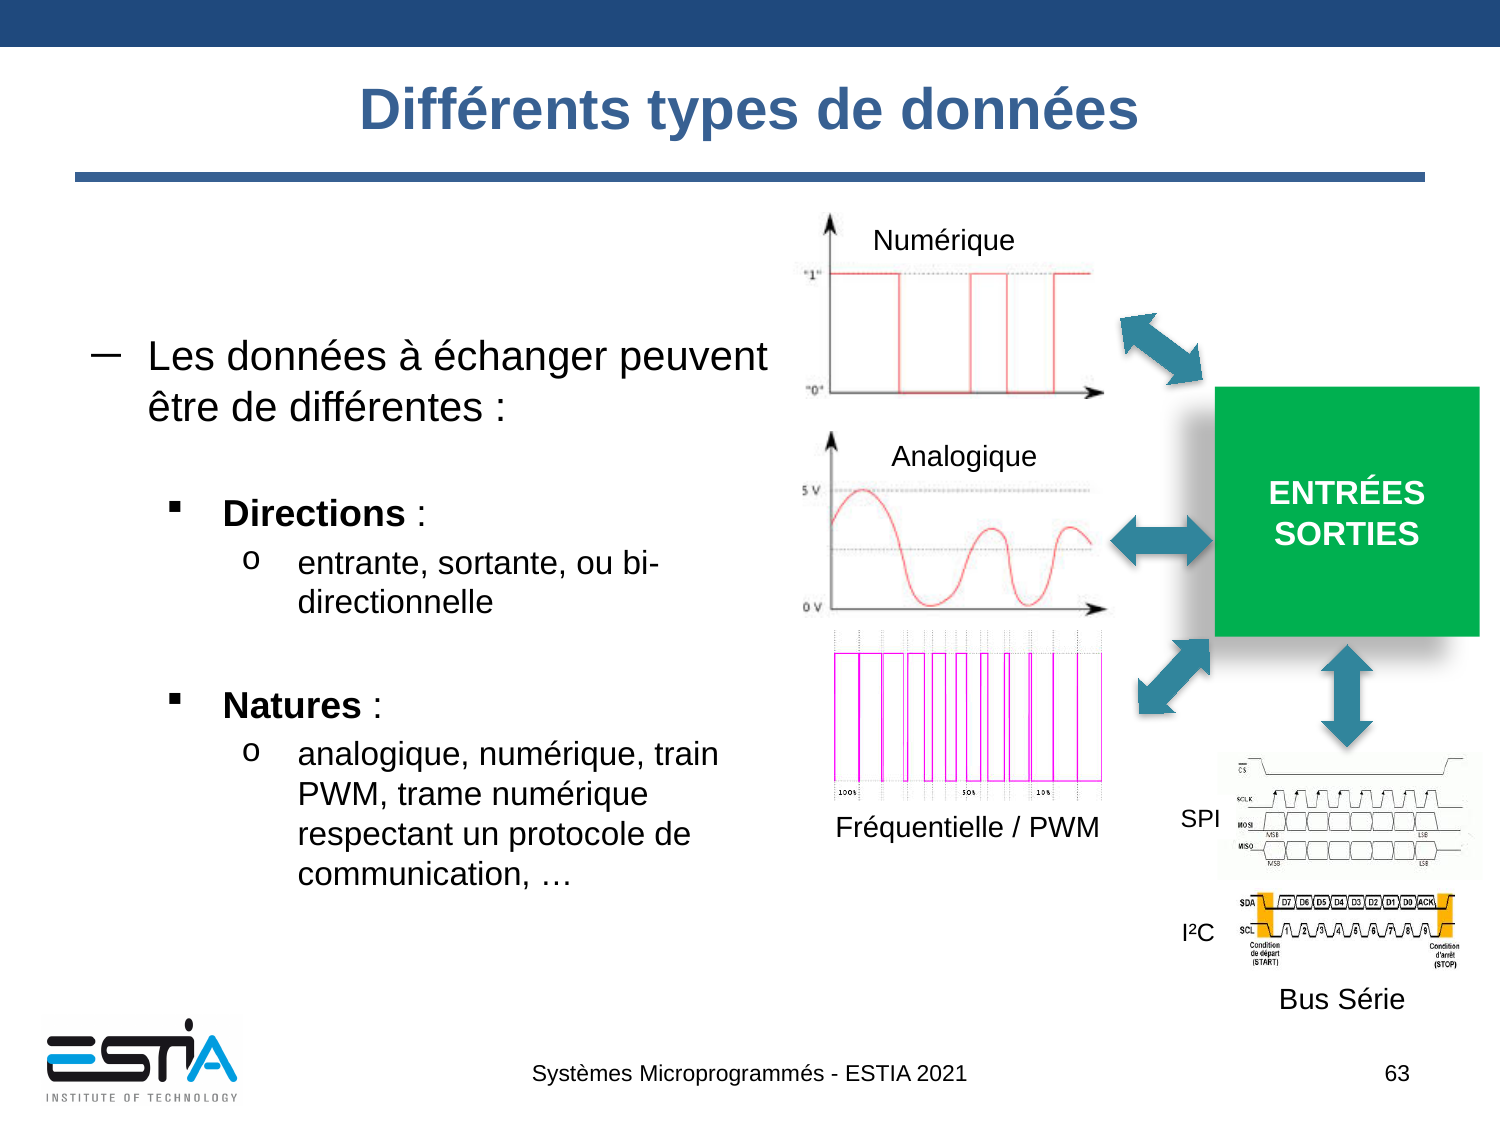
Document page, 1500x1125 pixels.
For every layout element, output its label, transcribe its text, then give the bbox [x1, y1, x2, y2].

footer Systèmes Microprogrammés - ESTIA 2021 [424, 1042, 1076, 1103]
picture [41, 1014, 243, 1106]
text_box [788, 630, 1148, 852]
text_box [1165, 751, 1483, 1024]
slide_number 63 [1076, 1042, 1425, 1103]
text_box ENTRÉES SORTIES [1213, 385, 1482, 639]
title Différents types de données [75, 24, 1425, 188]
text_box [1138, 515, 1213, 566]
text_box Les données à échanger peuvent être de différentes : Directions : entrante, sortante, ou bi-directionnelle Natures : analogique, numérique, train PWM, trame numérique respectant un protocole de communication, … [76, 263, 786, 953]
text_box [1152, 639, 1210, 714]
text_box [1321, 644, 1373, 747]
text_box [1120, 313, 1203, 385]
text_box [802, 429, 1134, 618]
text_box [773, 212, 1105, 399]
